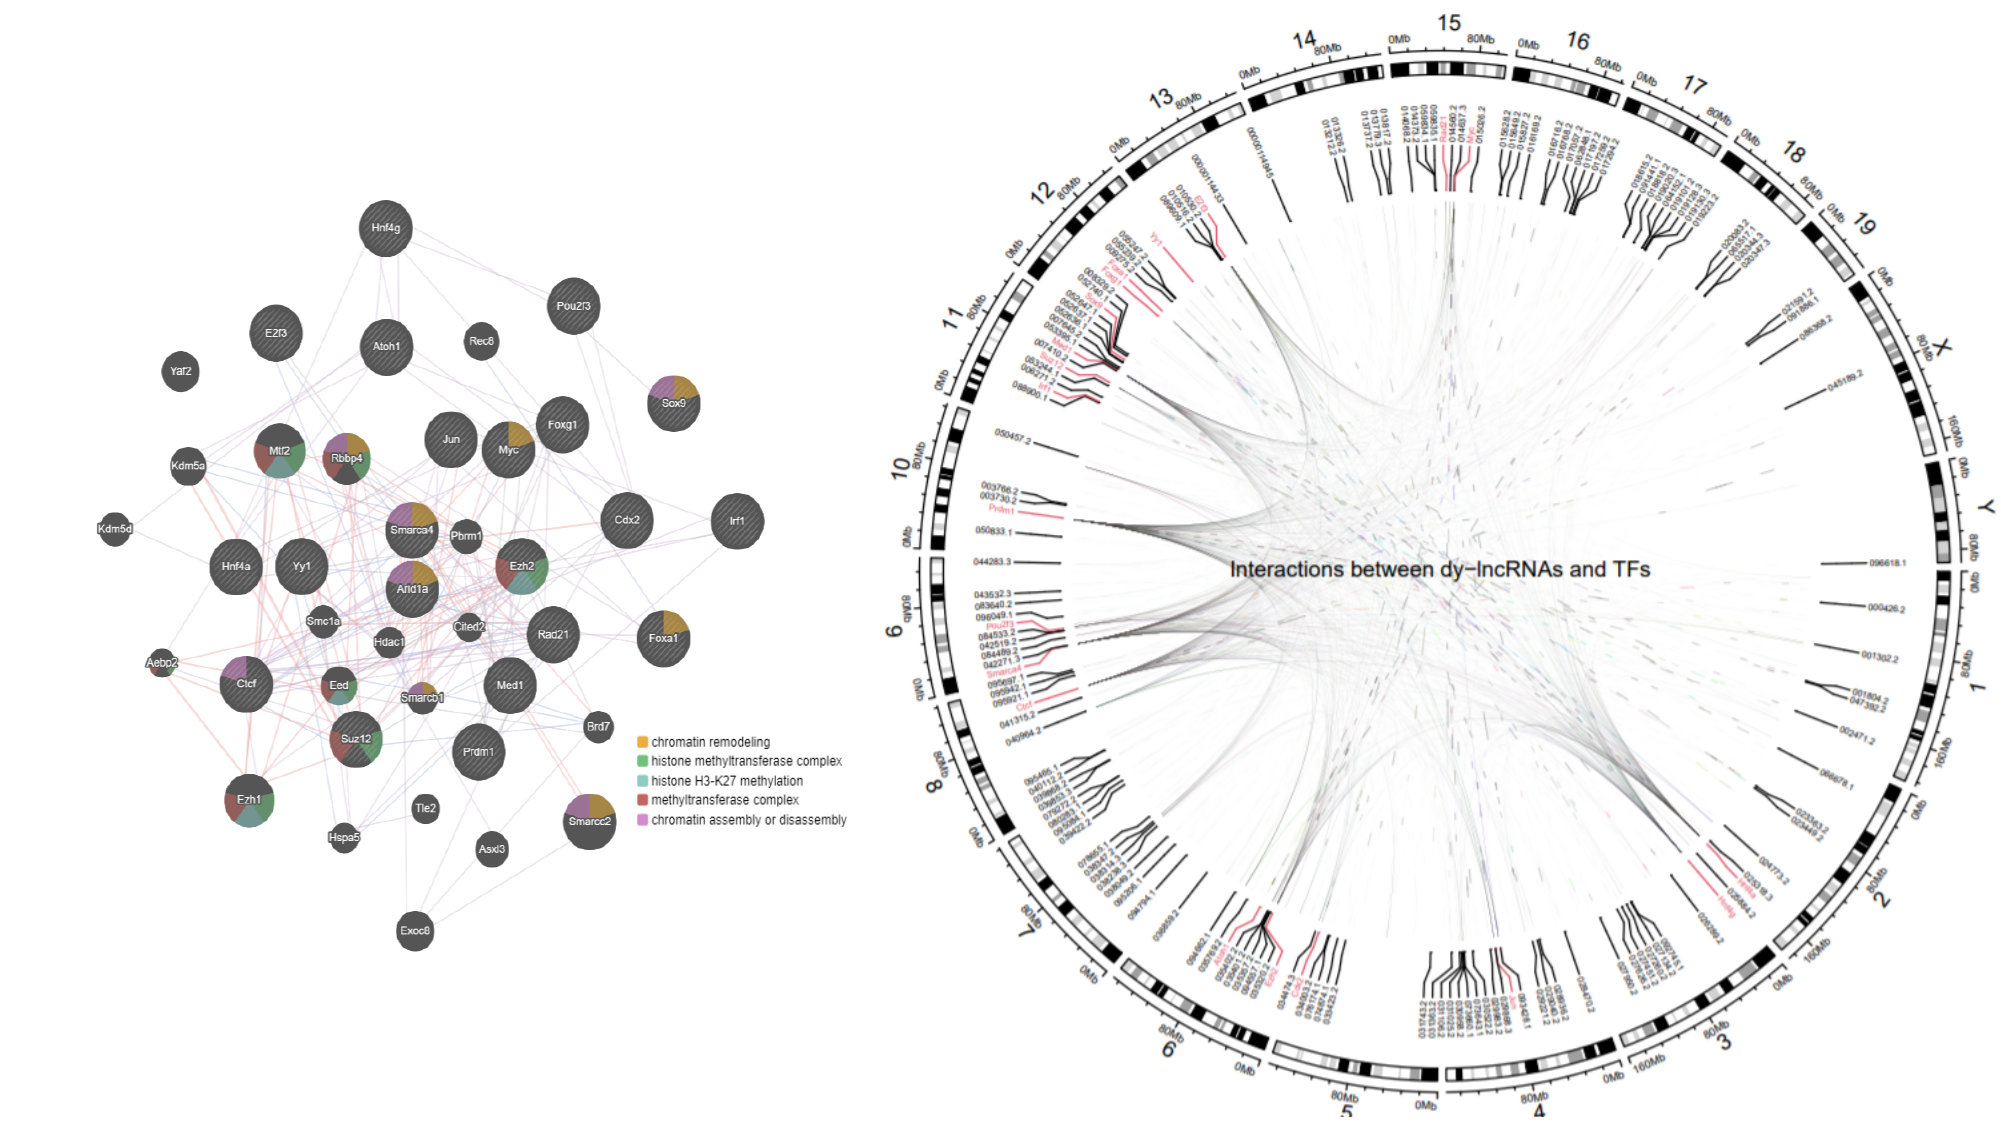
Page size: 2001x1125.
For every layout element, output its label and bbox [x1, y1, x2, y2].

picture [881, 8, 2000, 1117]
text_box [38, 167, 882, 958]
